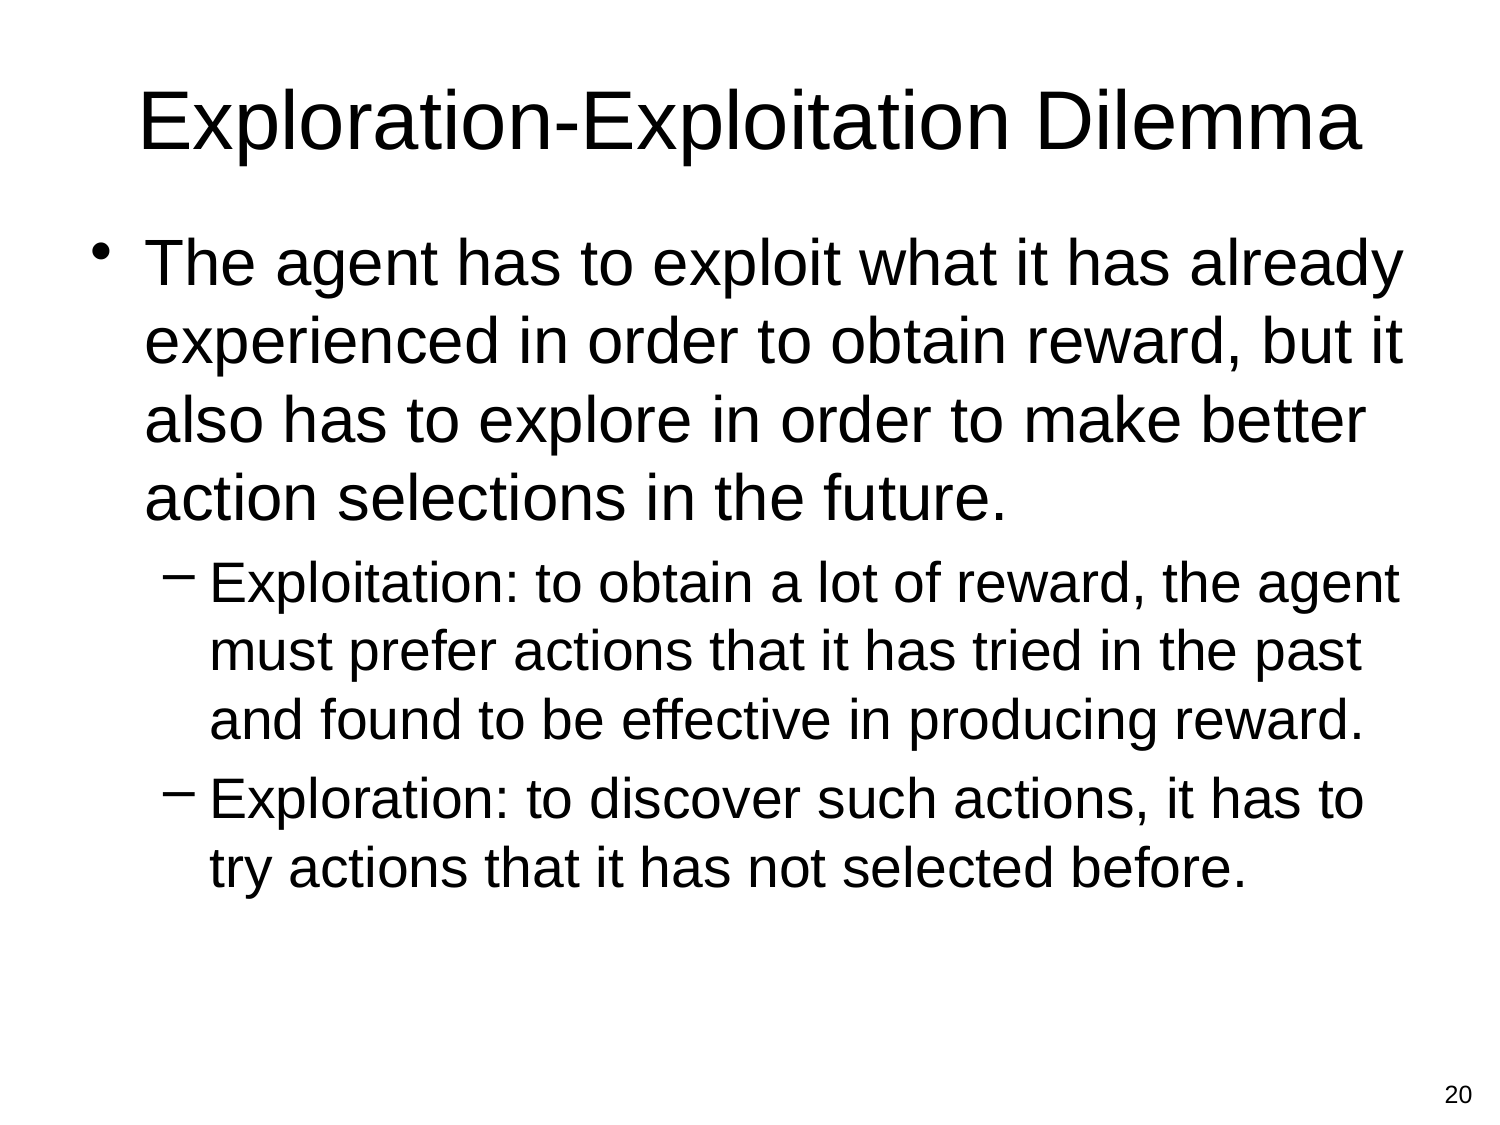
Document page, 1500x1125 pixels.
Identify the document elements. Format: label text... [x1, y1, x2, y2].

title Exploration-Exploitation Dilemma [74, 44, 1426, 188]
list The agent has to exploit what it has already experienced in order to obtain reward, but it also has to explore in order to make better action selections in the future. Exploitation: to obtain a lot of reward, the agent must prefer actions that it has tried in the past and found to be effective in producing reward. Exploration: to discover such actions, it has to try actions that it has not selected before. [74, 212, 1426, 1051]
slide_number 20 [1137, 1070, 1488, 1112]
